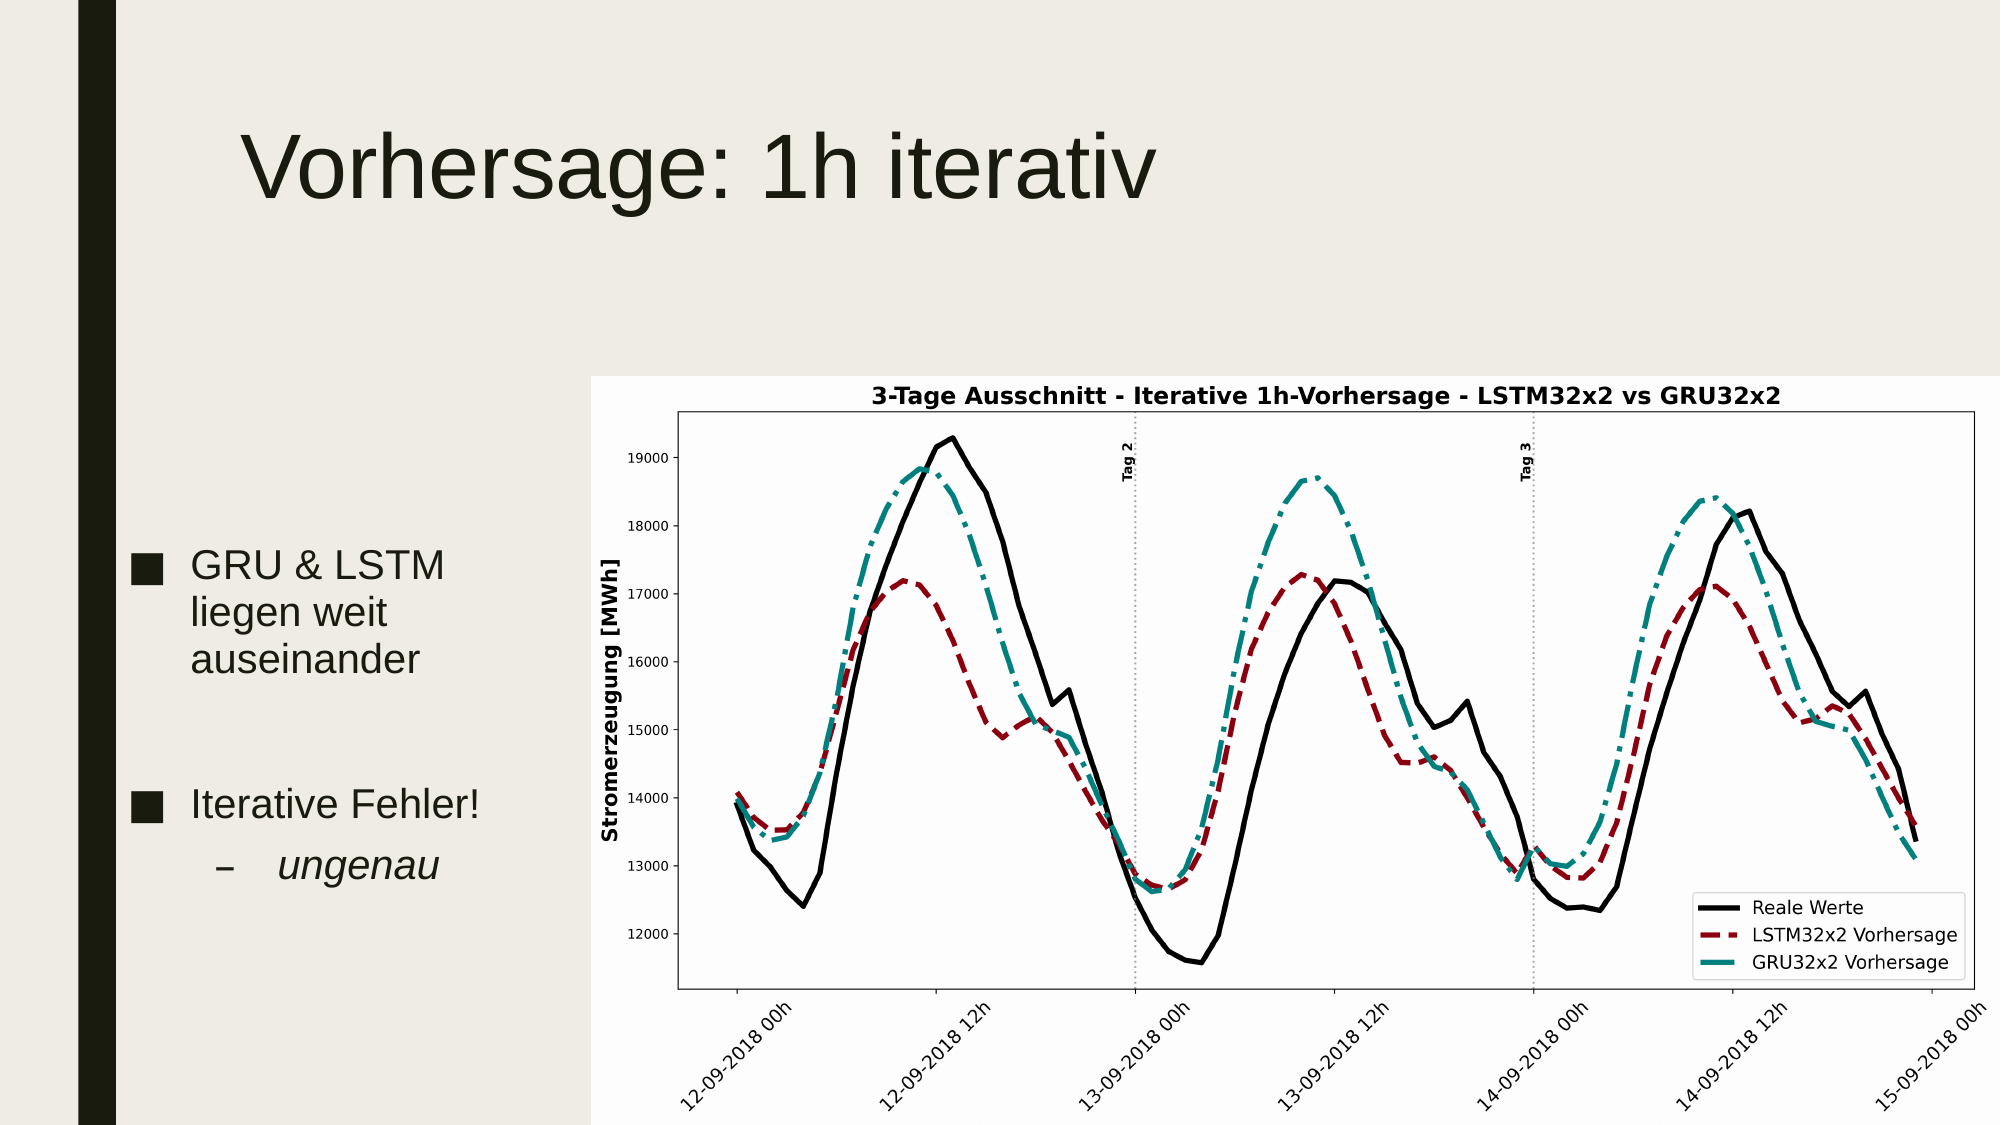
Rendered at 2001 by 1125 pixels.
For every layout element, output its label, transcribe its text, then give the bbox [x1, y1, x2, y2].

picture [591, 375, 2000, 1125]
list GRU & LSTM liegen weit auseinander Iterative Fehler! ungenau [112, 387, 591, 1125]
title Vorhersage: 1h iterativ [225, 112, 1800, 357]
